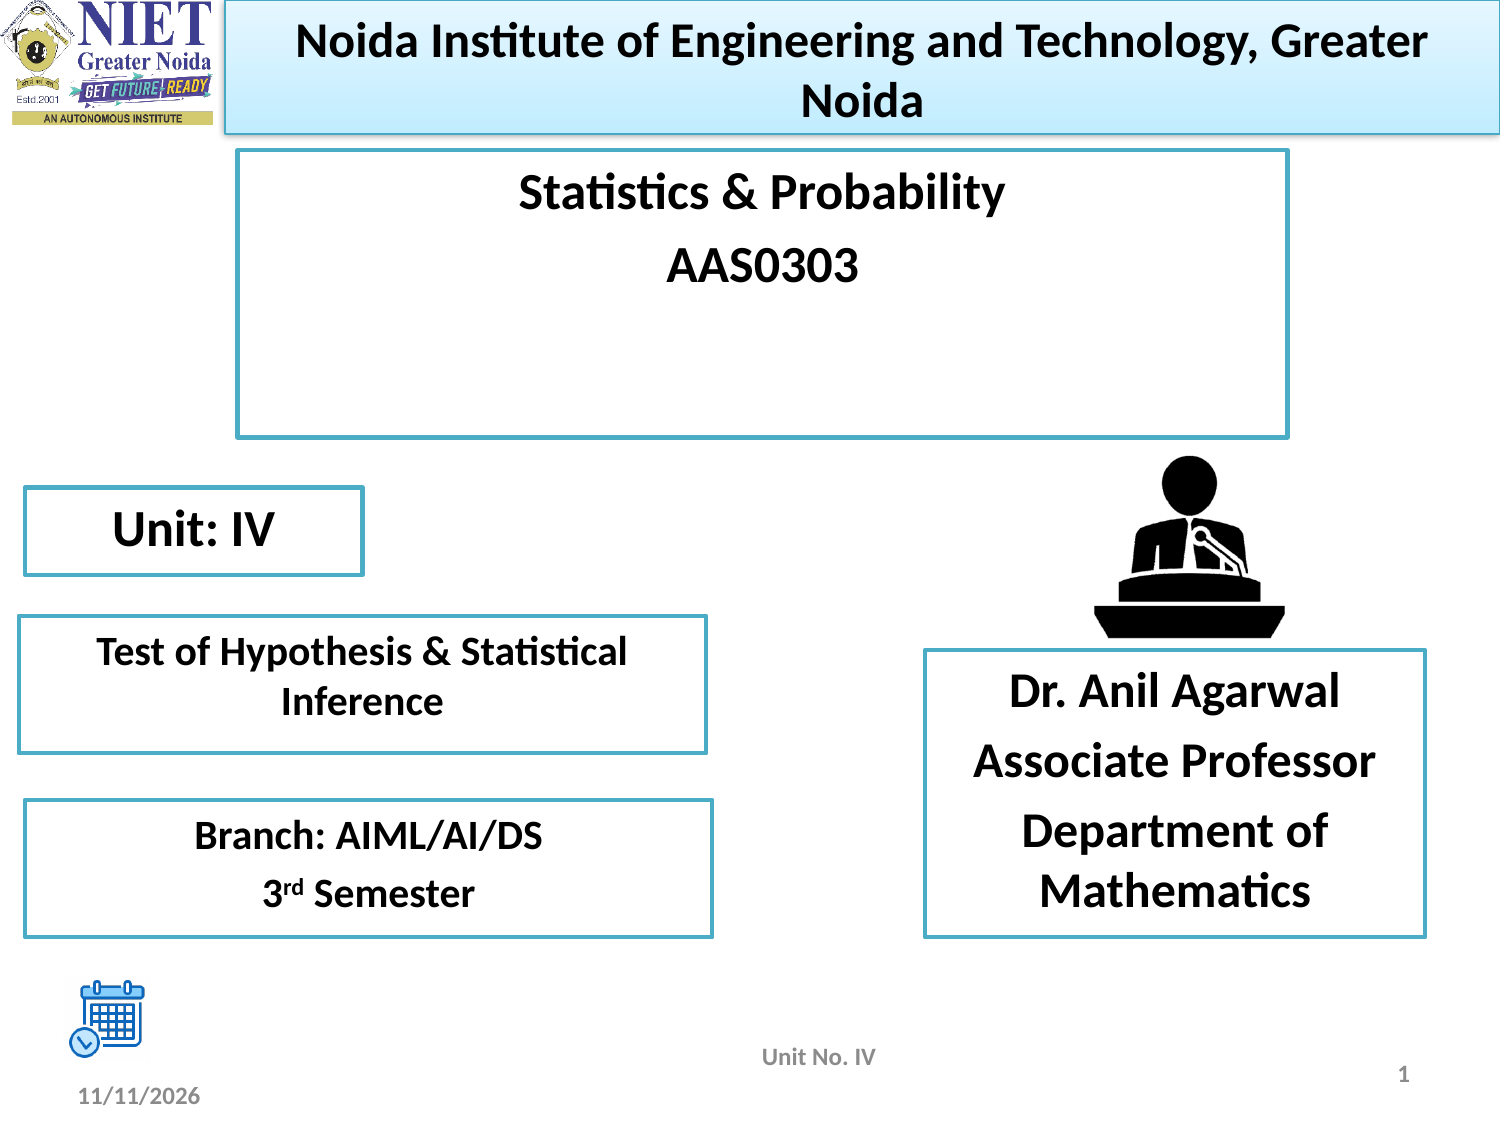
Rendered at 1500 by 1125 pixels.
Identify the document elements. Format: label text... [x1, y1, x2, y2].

picture [0, 0, 213, 125]
text_box Test of Hypothesis & Statistical Inference [17, 614, 708, 755]
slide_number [62, 1065, 413, 1125]
subtitle Statistics & Probability AAS0303 [235, 148, 1290, 440]
picture [62, 974, 151, 1063]
slide_number 1 [1074, 1042, 1425, 1103]
title Noida Institute of Engineering and Technology, Greater Noida [224, 0, 1500, 135]
footer Unit No. IV [375, 1025, 1200, 1085]
text_box Unit: IV [23, 485, 365, 577]
text_box Dr. Anil Agarwal Associate Professor Department of Mathematics [923, 648, 1427, 939]
picture [1062, 424, 1313, 676]
text_box Branch: AIML/AI/DS 3rd Semester [23, 798, 714, 939]
